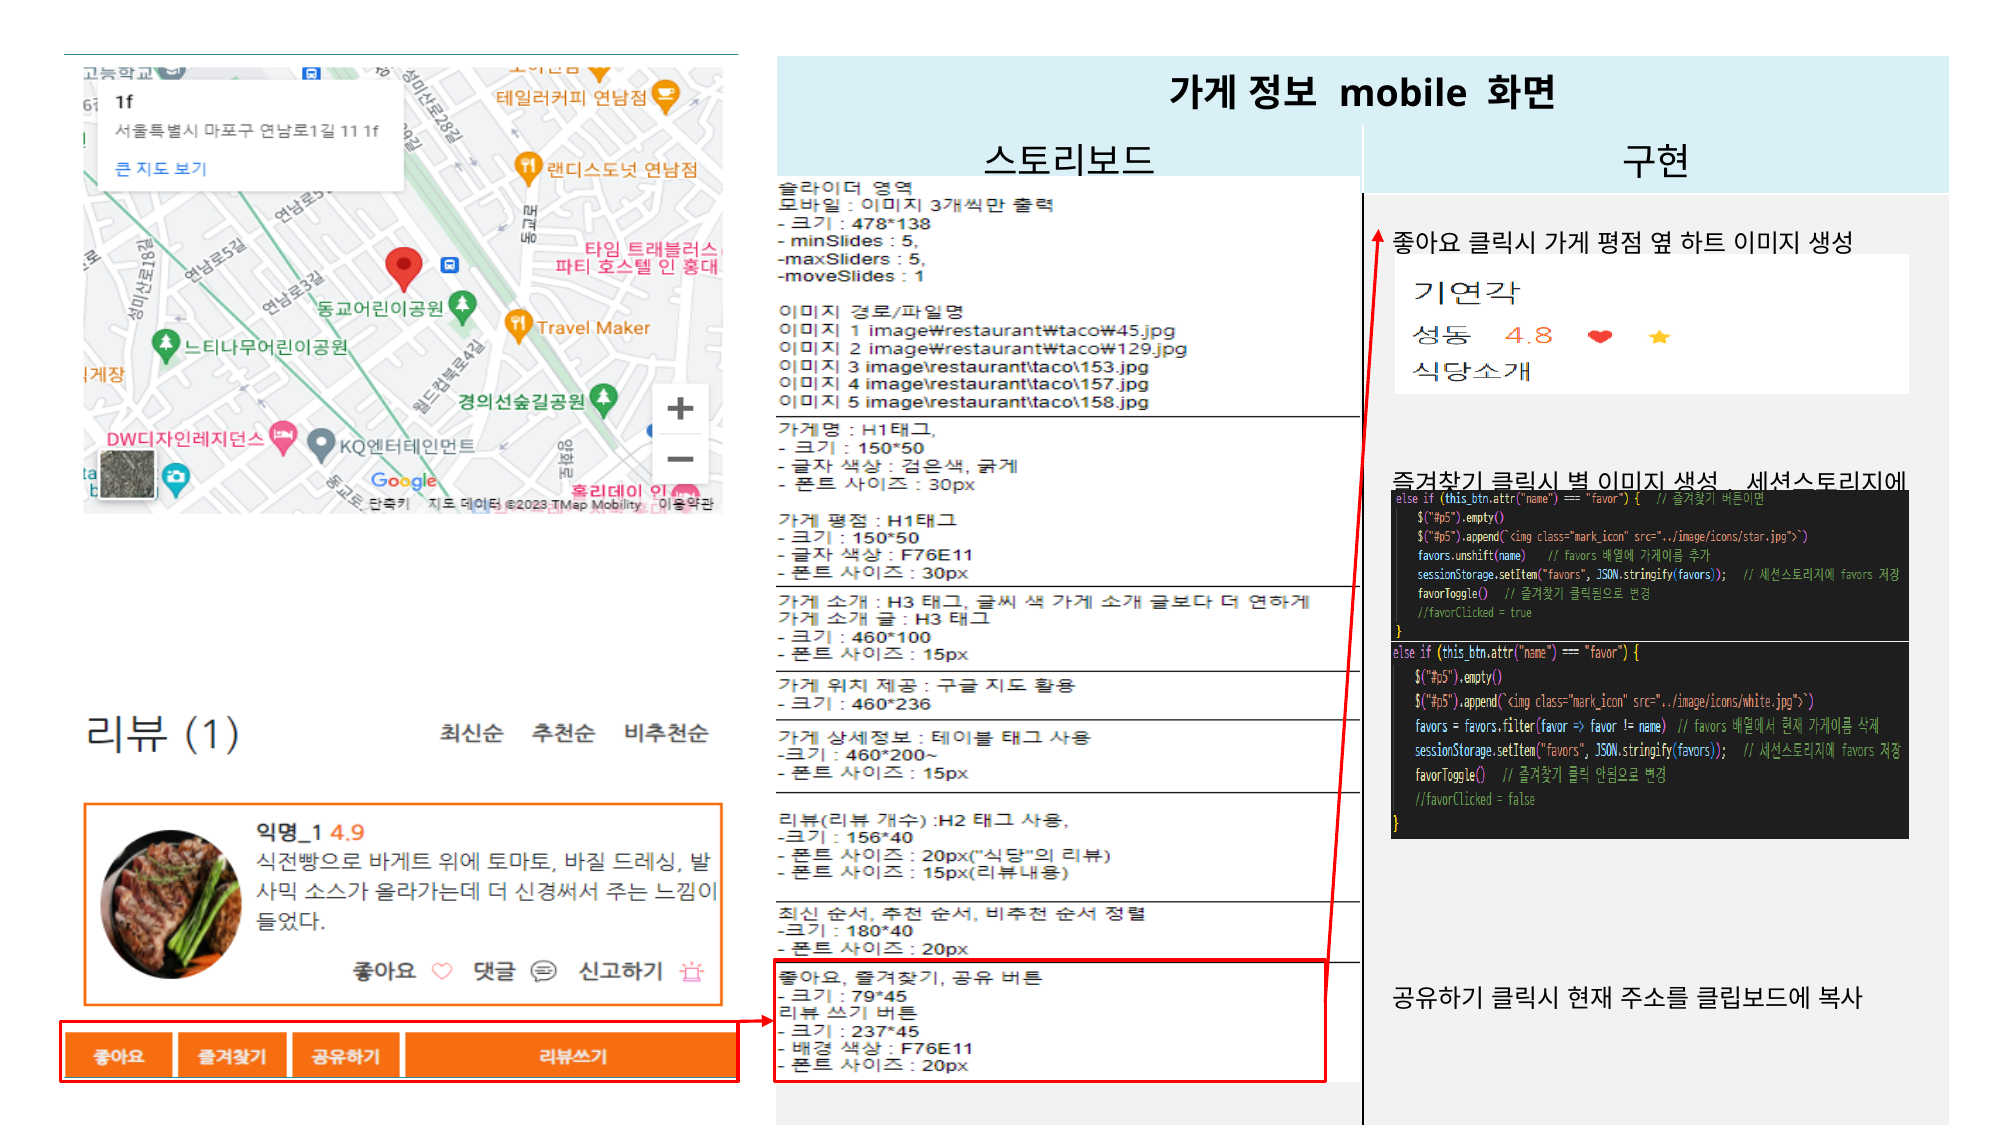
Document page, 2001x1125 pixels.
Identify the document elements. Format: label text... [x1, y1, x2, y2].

table_cell 좋아요 클릭시 가게 평점 옆 하트 이미지 생성 즐겨찾기 클릭시 별 이미지 생성, 세션스토리지에 가게이름이 담긴 배열을 저장 공유하기 클릭시 현재 주소를 클립보드에 복사 [1364, 195, 1949, 1125]
picture [1395, 254, 1909, 395]
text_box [1324, 228, 1379, 1003]
text_box [60, 1020, 739, 1082]
picture [64, 54, 740, 1077]
picture [1391, 642, 1909, 839]
table_cell 구현 [1364, 125, 1949, 193]
table_cell 스토리보드 [777, 125, 1362, 194]
picture [775, 176, 1360, 1082]
picture [1391, 490, 1909, 641]
table_cell [776, 1003, 1362, 1125]
table_header 가게 정보 mobile 화면 [777, 56, 1949, 125]
